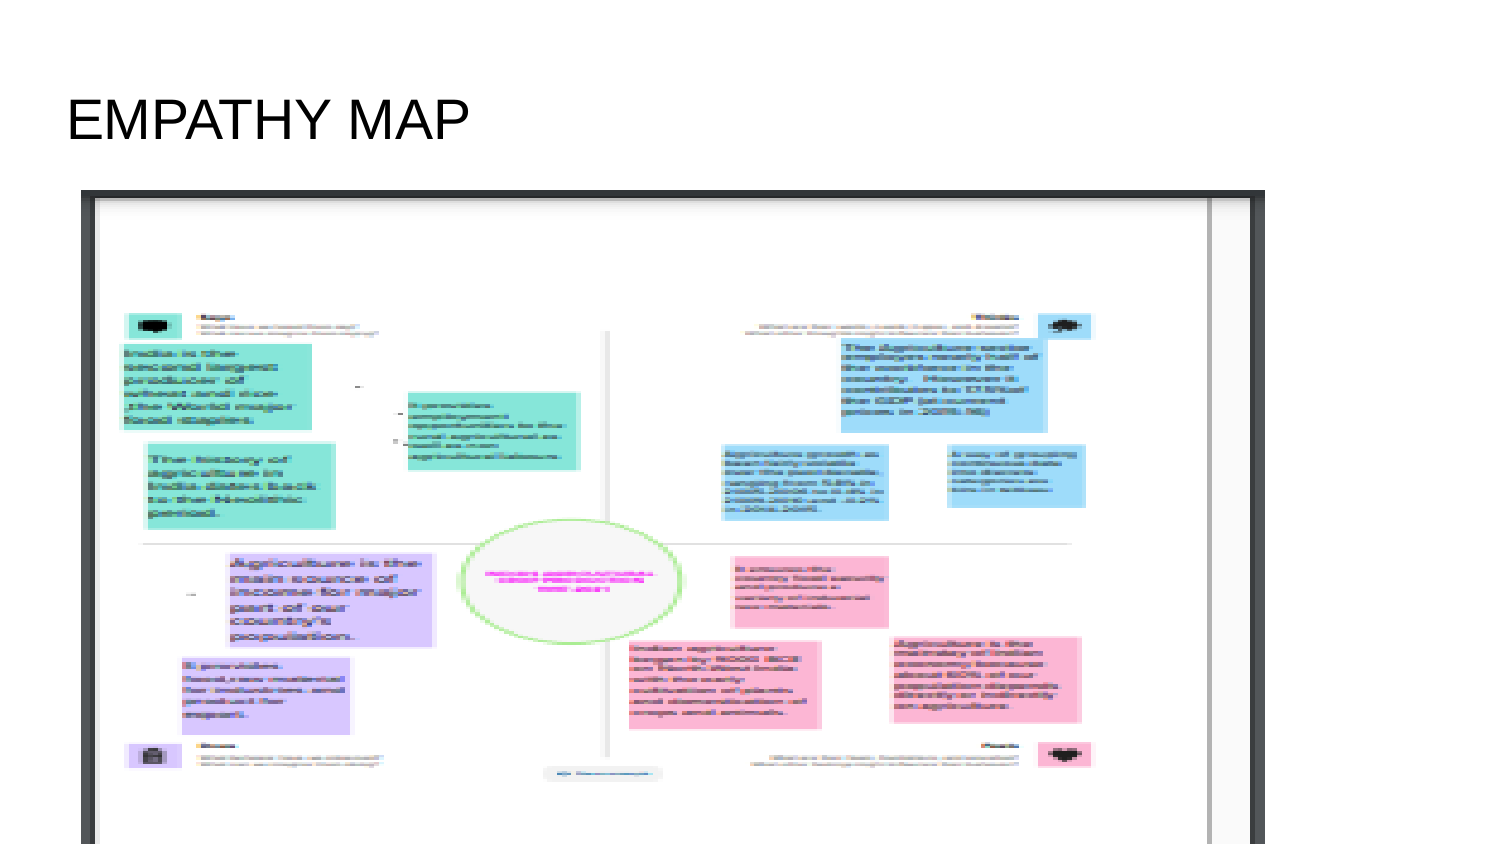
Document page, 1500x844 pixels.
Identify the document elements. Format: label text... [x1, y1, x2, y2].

title EMPATHY MAP [51, 72, 1449, 167]
picture [80, 190, 1265, 844]
